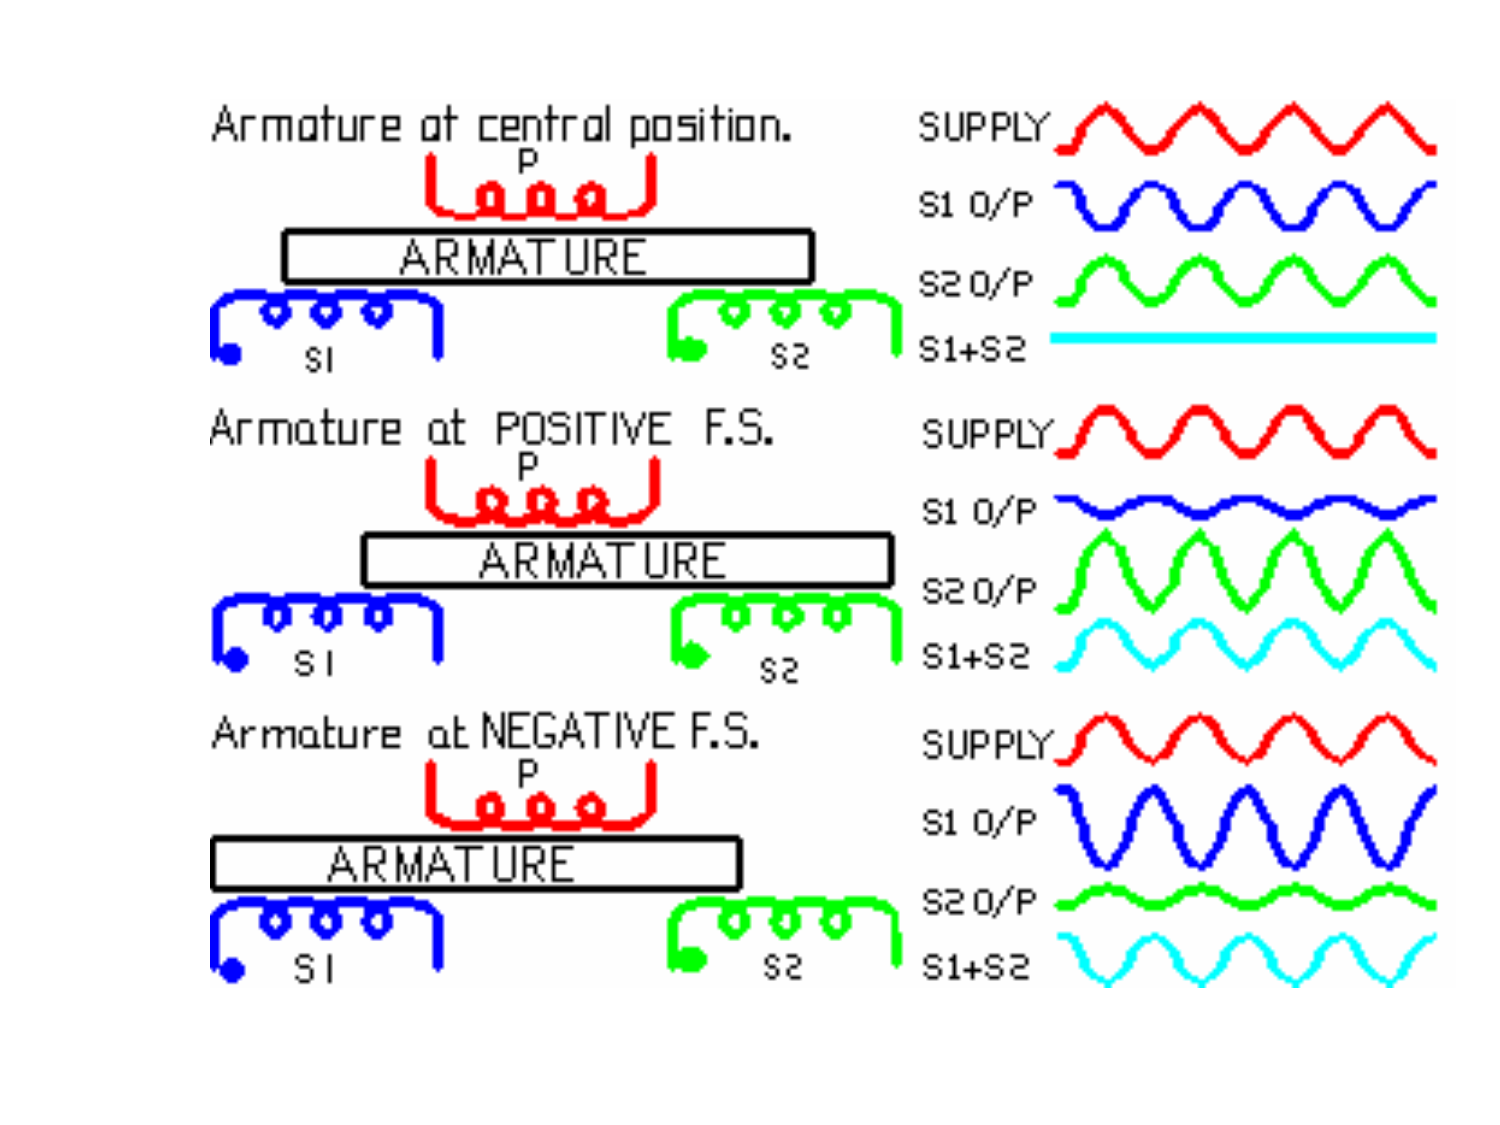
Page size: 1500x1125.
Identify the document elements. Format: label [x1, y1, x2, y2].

picture [210, 99, 1456, 988]
